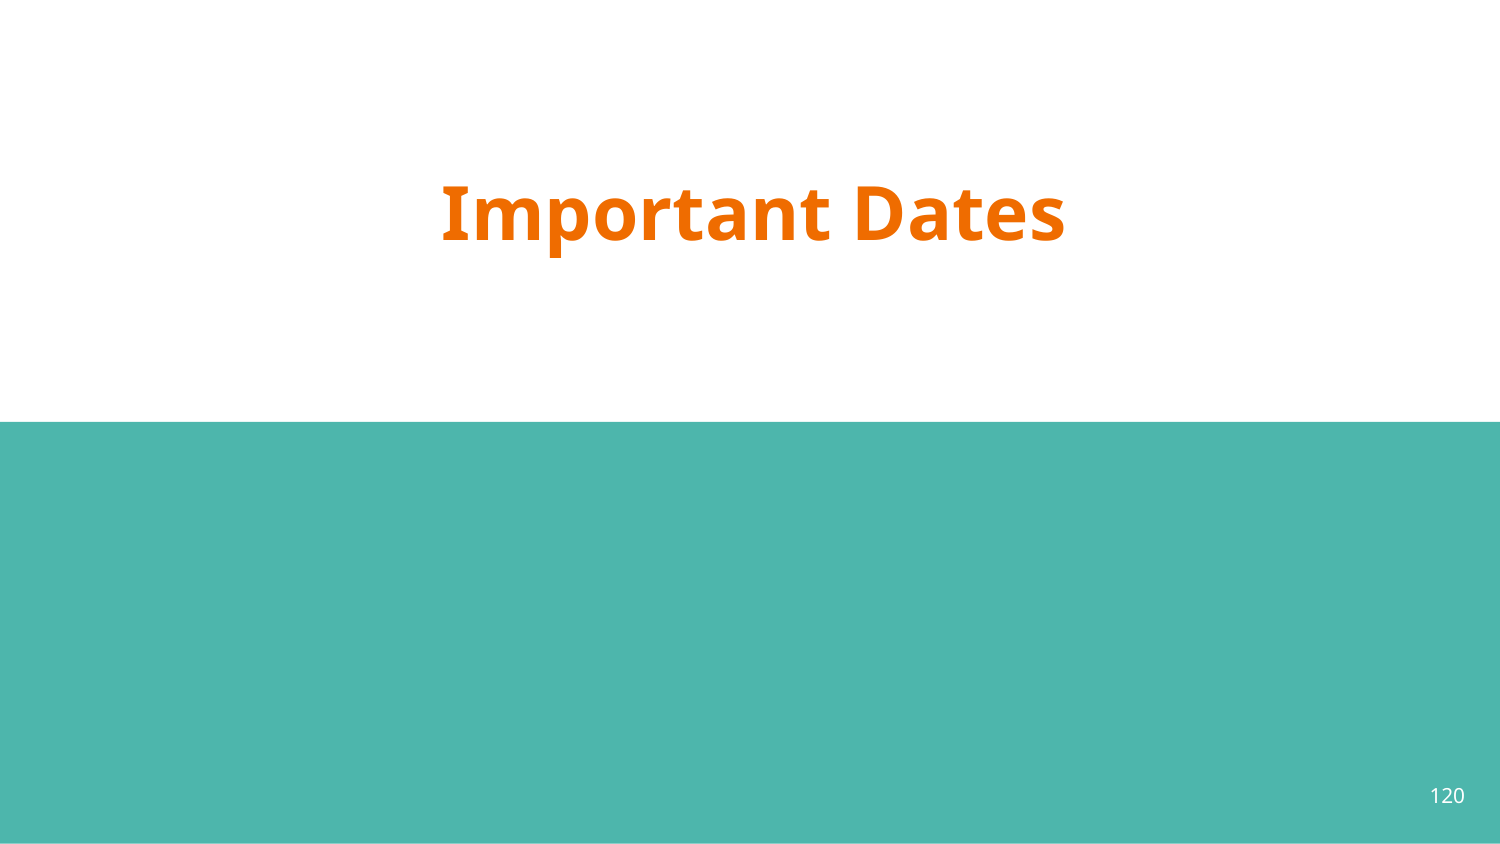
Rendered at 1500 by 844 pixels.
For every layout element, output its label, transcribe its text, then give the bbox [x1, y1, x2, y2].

slide_number ‹#› [1389, 764, 1480, 830]
title Important Dates [51, 133, 1458, 289]
